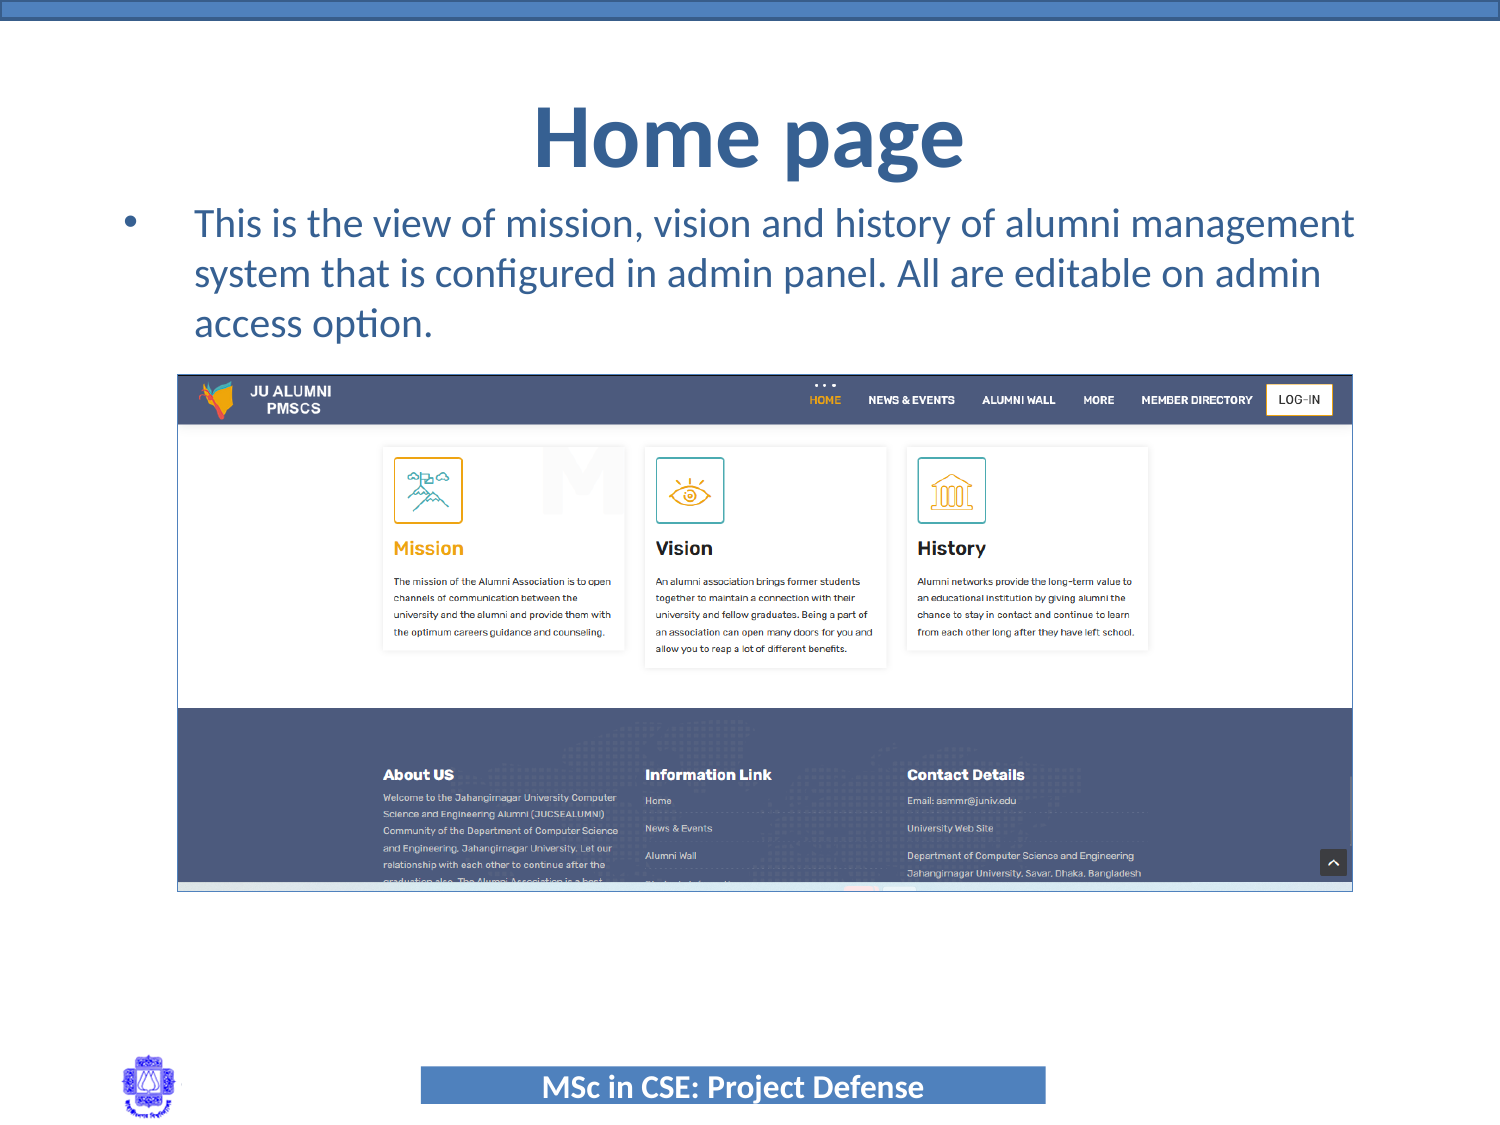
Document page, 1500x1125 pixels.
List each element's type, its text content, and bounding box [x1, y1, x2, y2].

picture [177, 374, 1353, 892]
text_box This is the view of mission, vision and history of alumni management system that is configured in admin panel. All are editable on admin access option. [104, 188, 1455, 423]
title Home page [75, 37, 1425, 225]
picture [111, 1049, 188, 1125]
